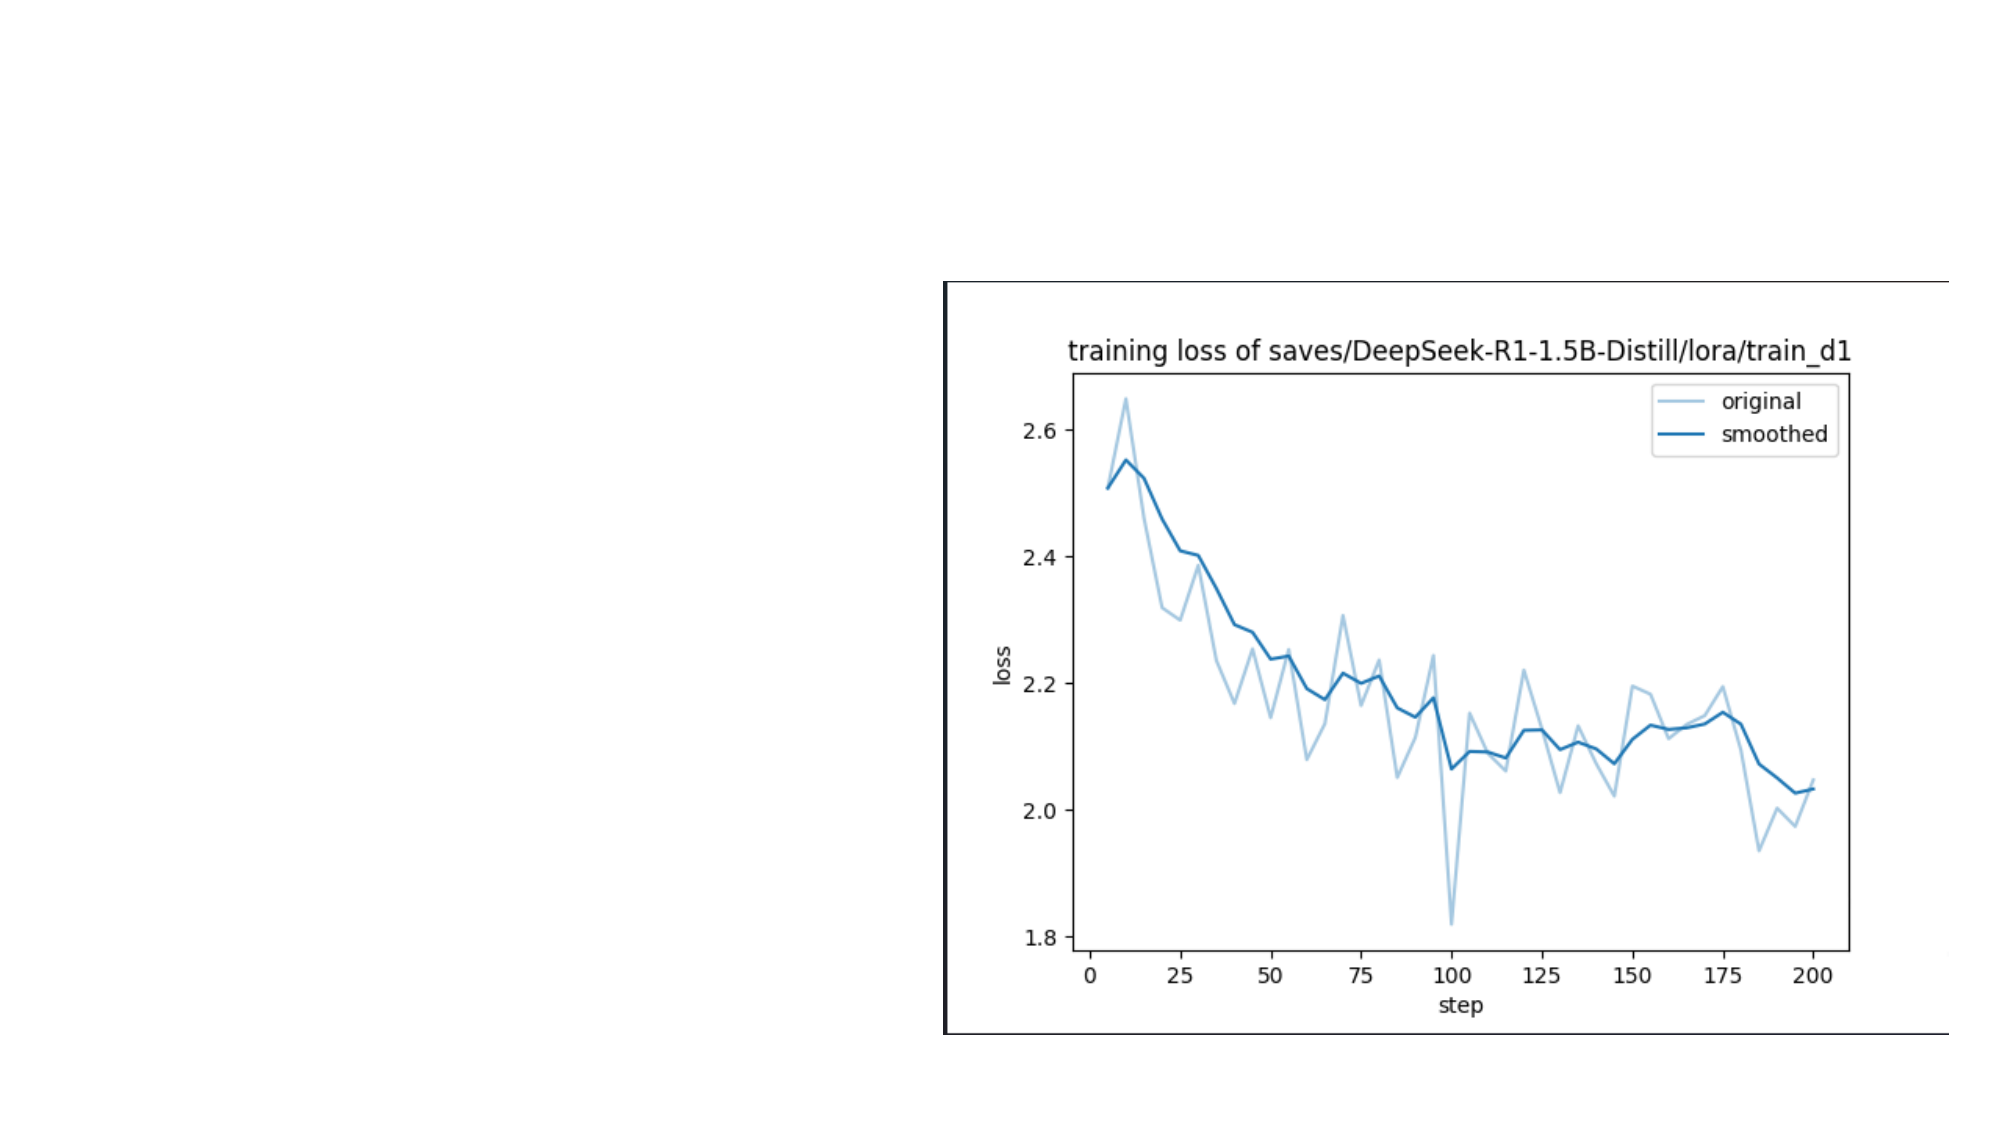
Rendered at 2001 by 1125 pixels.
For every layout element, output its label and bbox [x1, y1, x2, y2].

picture [942, 280, 1949, 1035]
